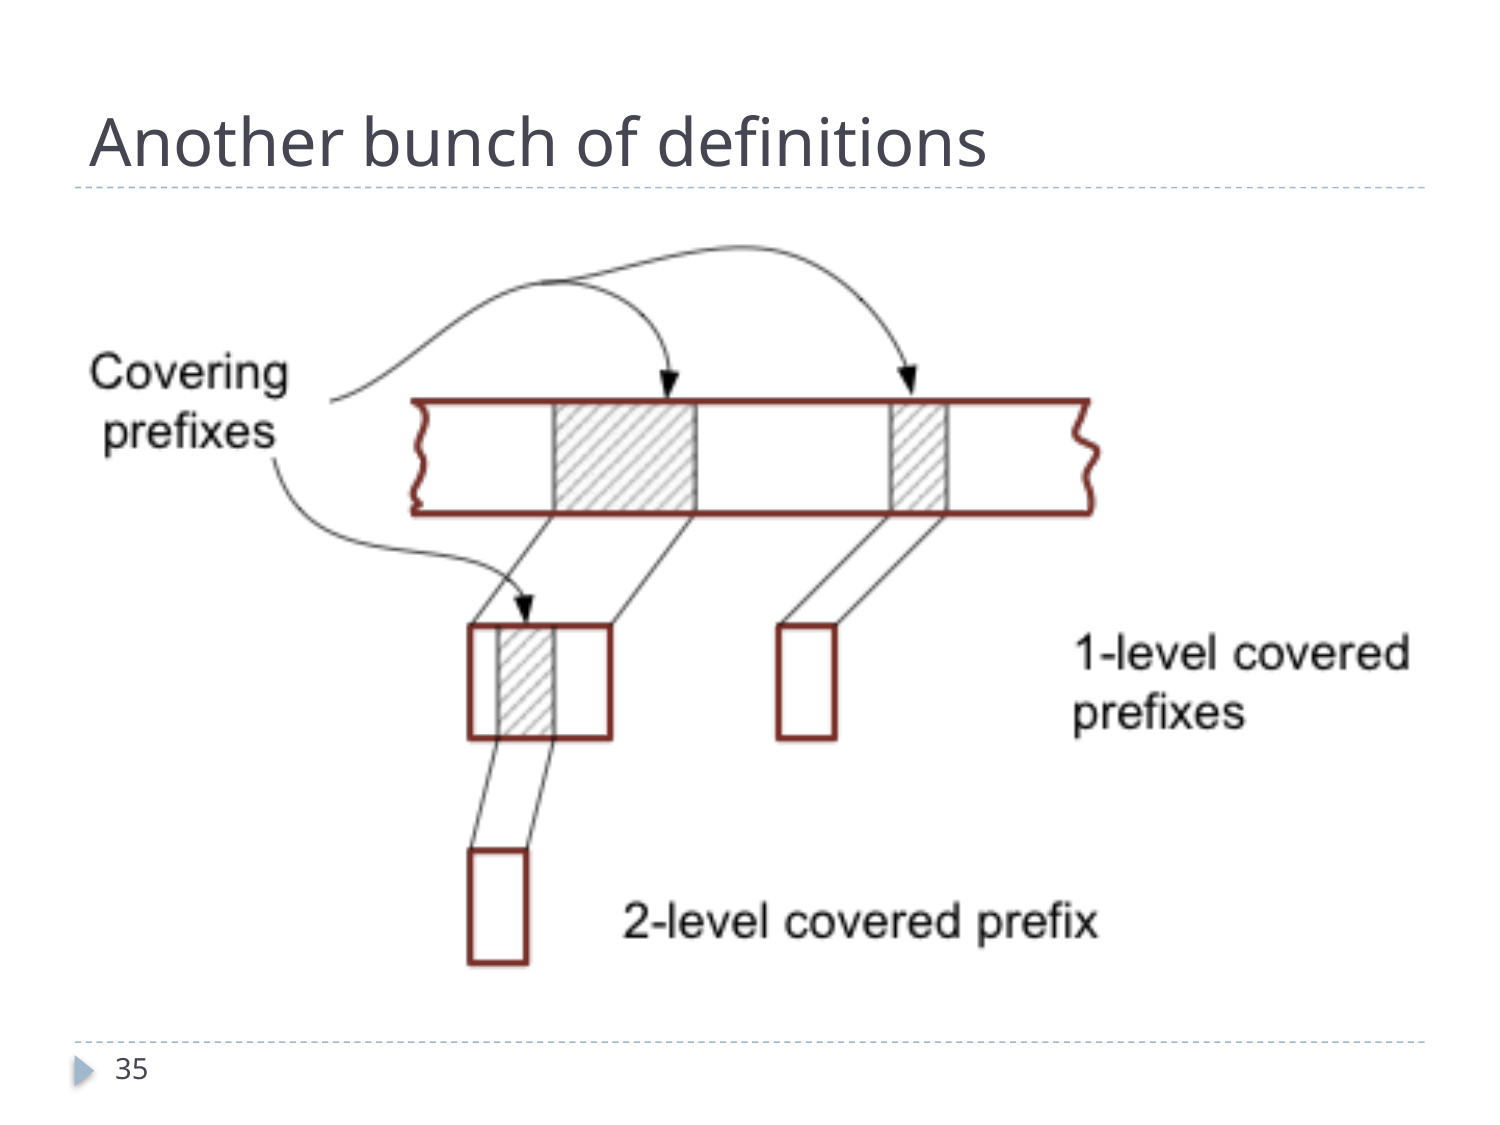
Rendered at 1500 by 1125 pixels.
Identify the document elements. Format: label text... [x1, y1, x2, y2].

title Another bunch of definitions [75, 24, 1425, 188]
slide_number 35 [100, 1042, 426, 1103]
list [74, 199, 1426, 1011]
